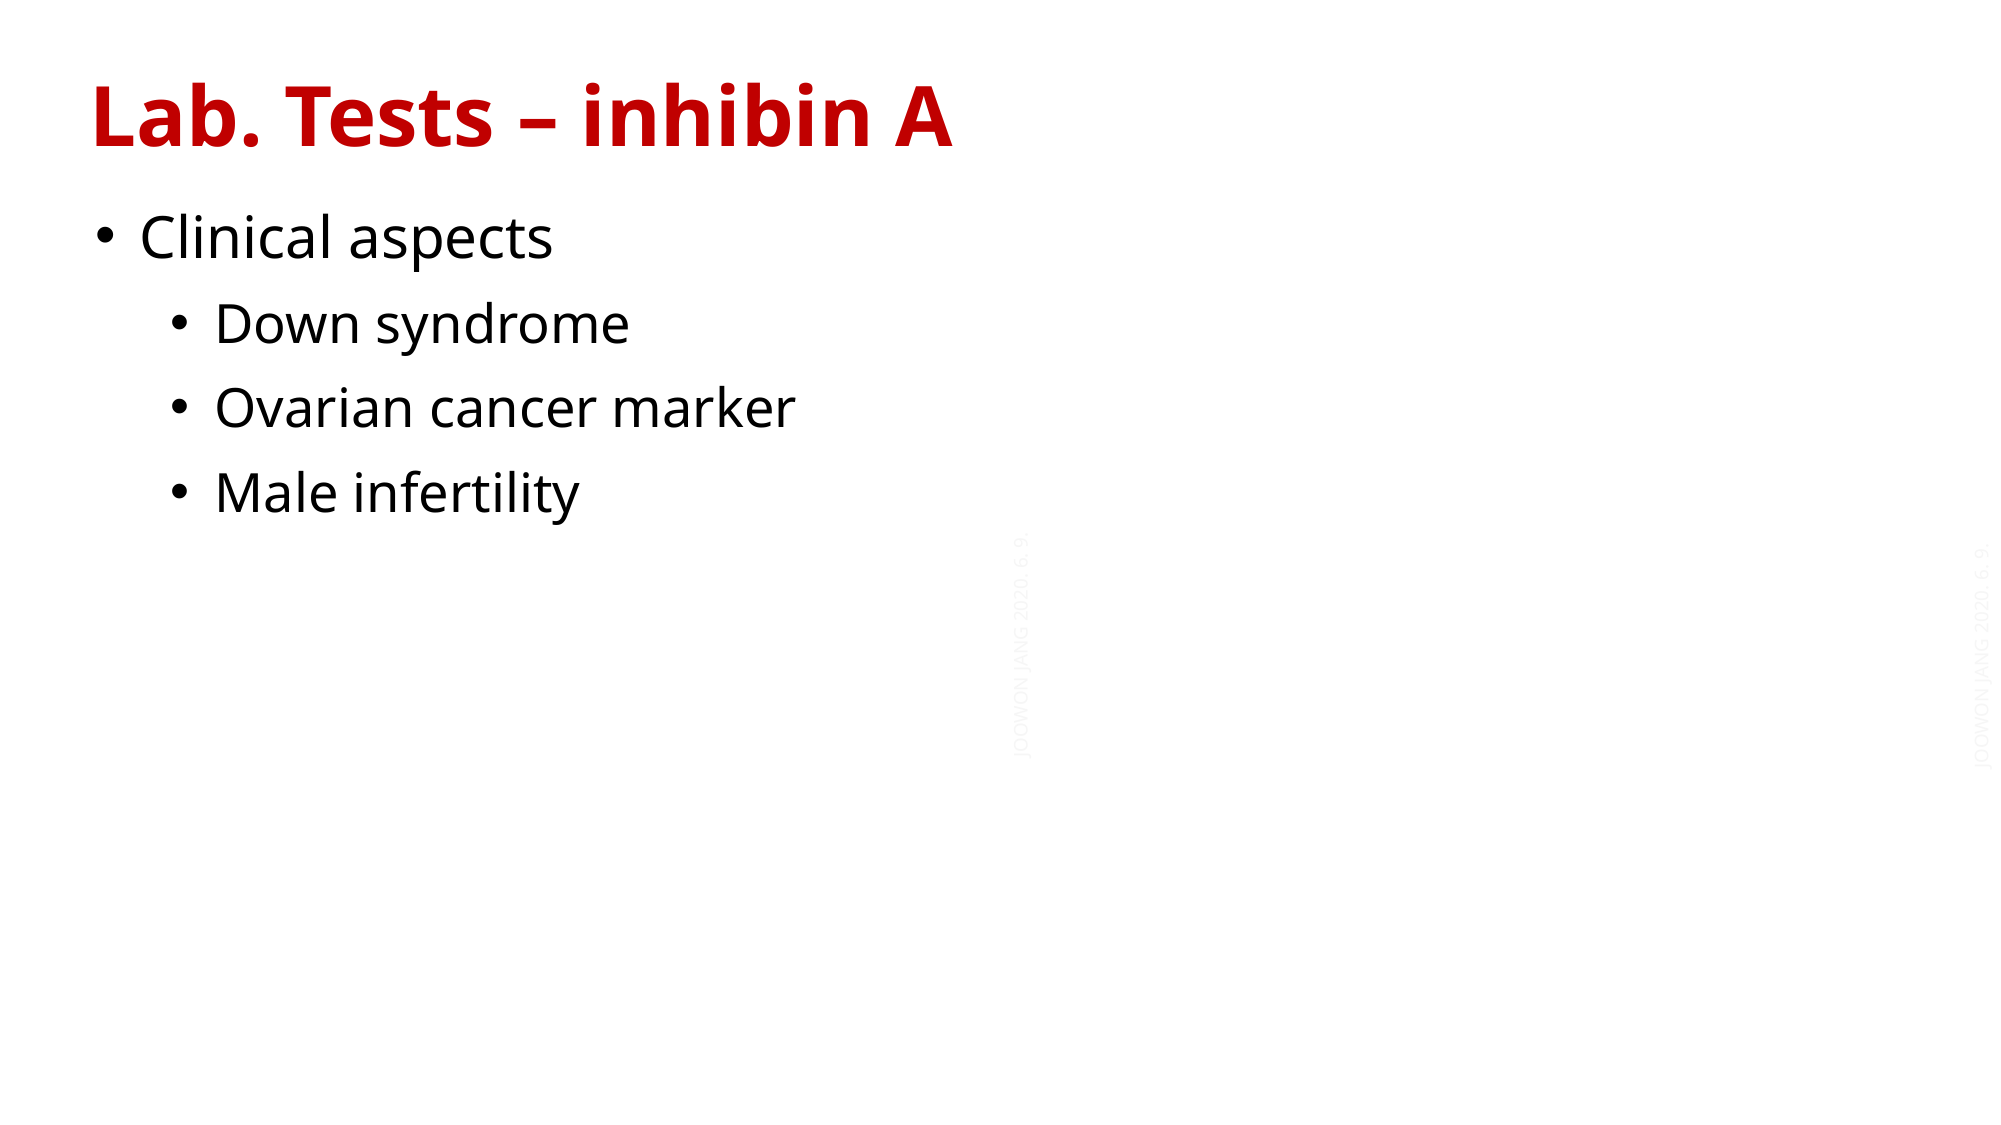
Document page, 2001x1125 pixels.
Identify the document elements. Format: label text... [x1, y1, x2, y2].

text_box Lab. Tests – inhibin A [0, 55, 2000, 170]
text_box Clinical aspects Down syndrome Ovarian cancer marker Male infertility [80, 171, 1933, 531]
